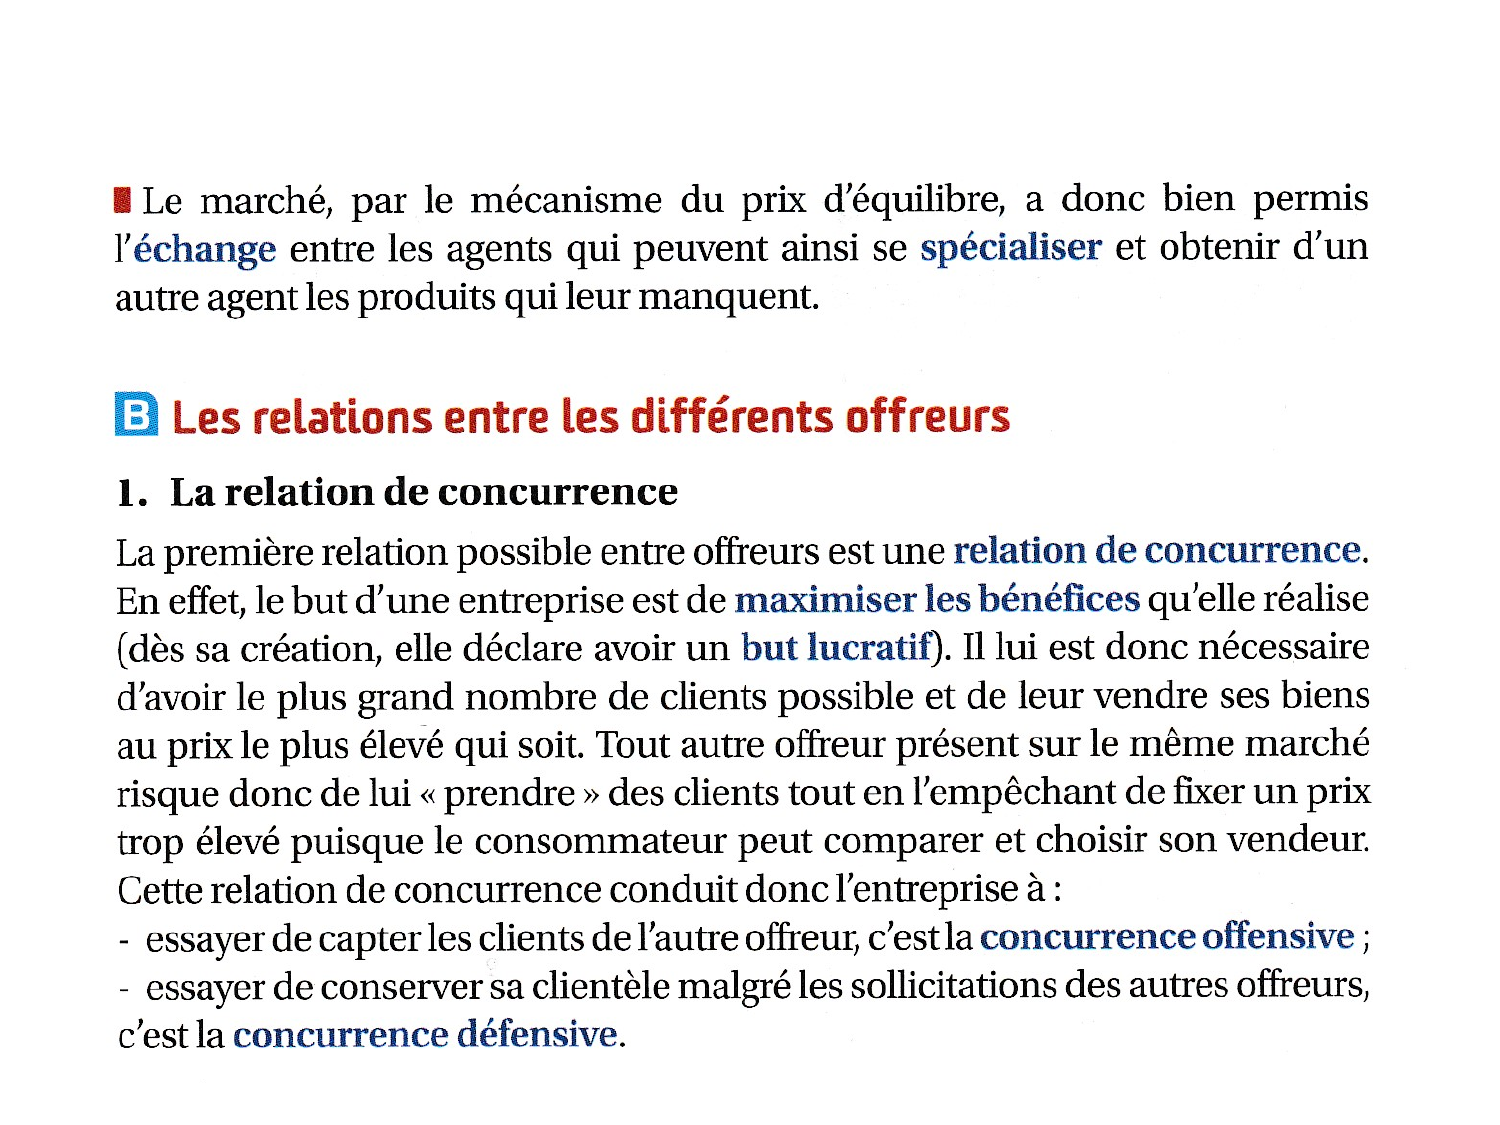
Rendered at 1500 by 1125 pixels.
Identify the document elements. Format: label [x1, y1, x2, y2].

picture [88, 146, 1412, 1083]
